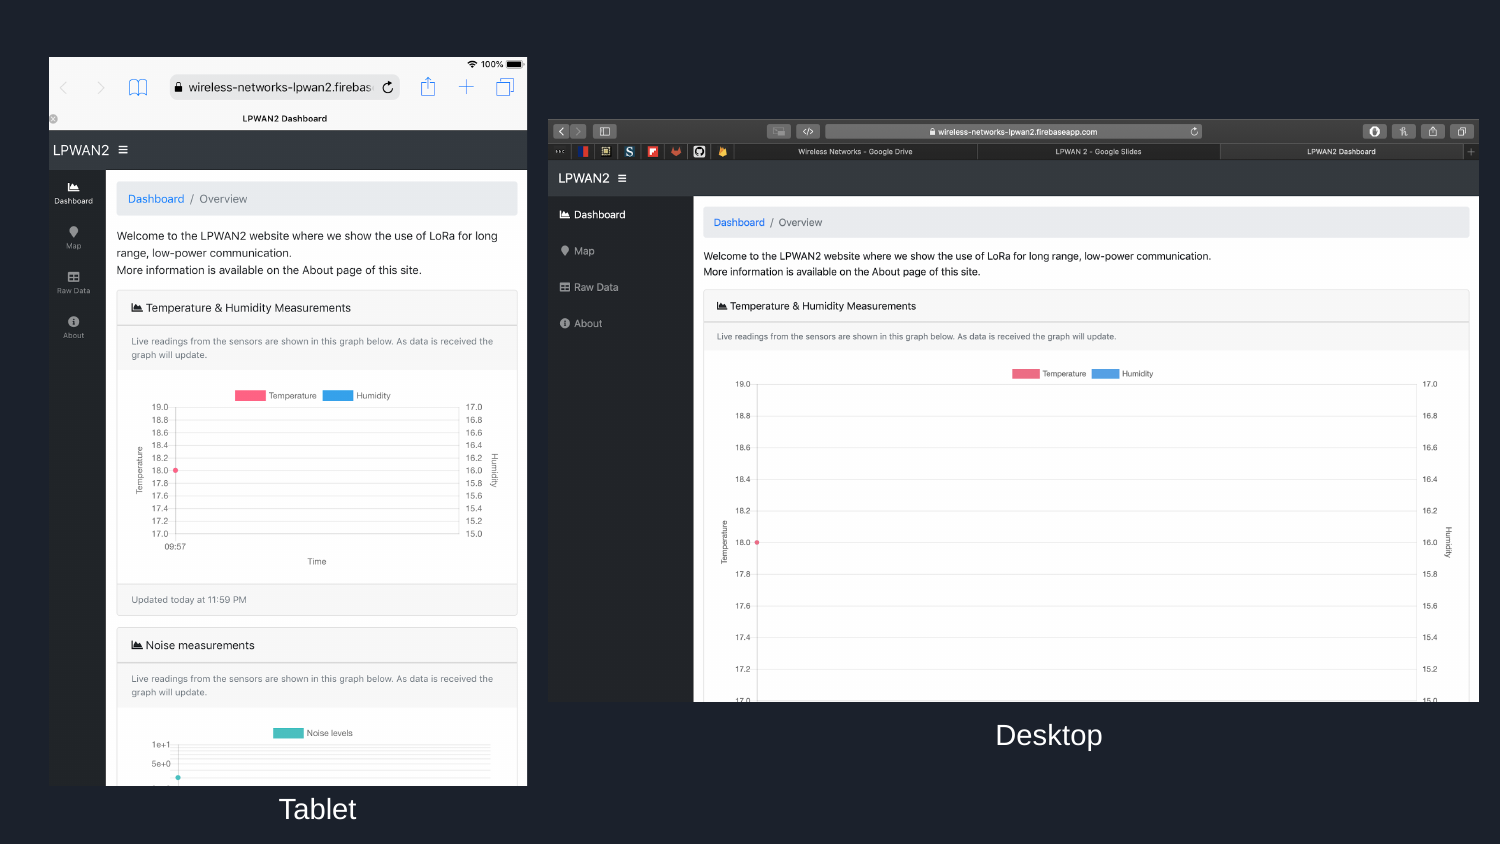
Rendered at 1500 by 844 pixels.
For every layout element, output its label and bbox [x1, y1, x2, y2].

text_box [547, 119, 1480, 746]
text_box [48, 57, 528, 814]
